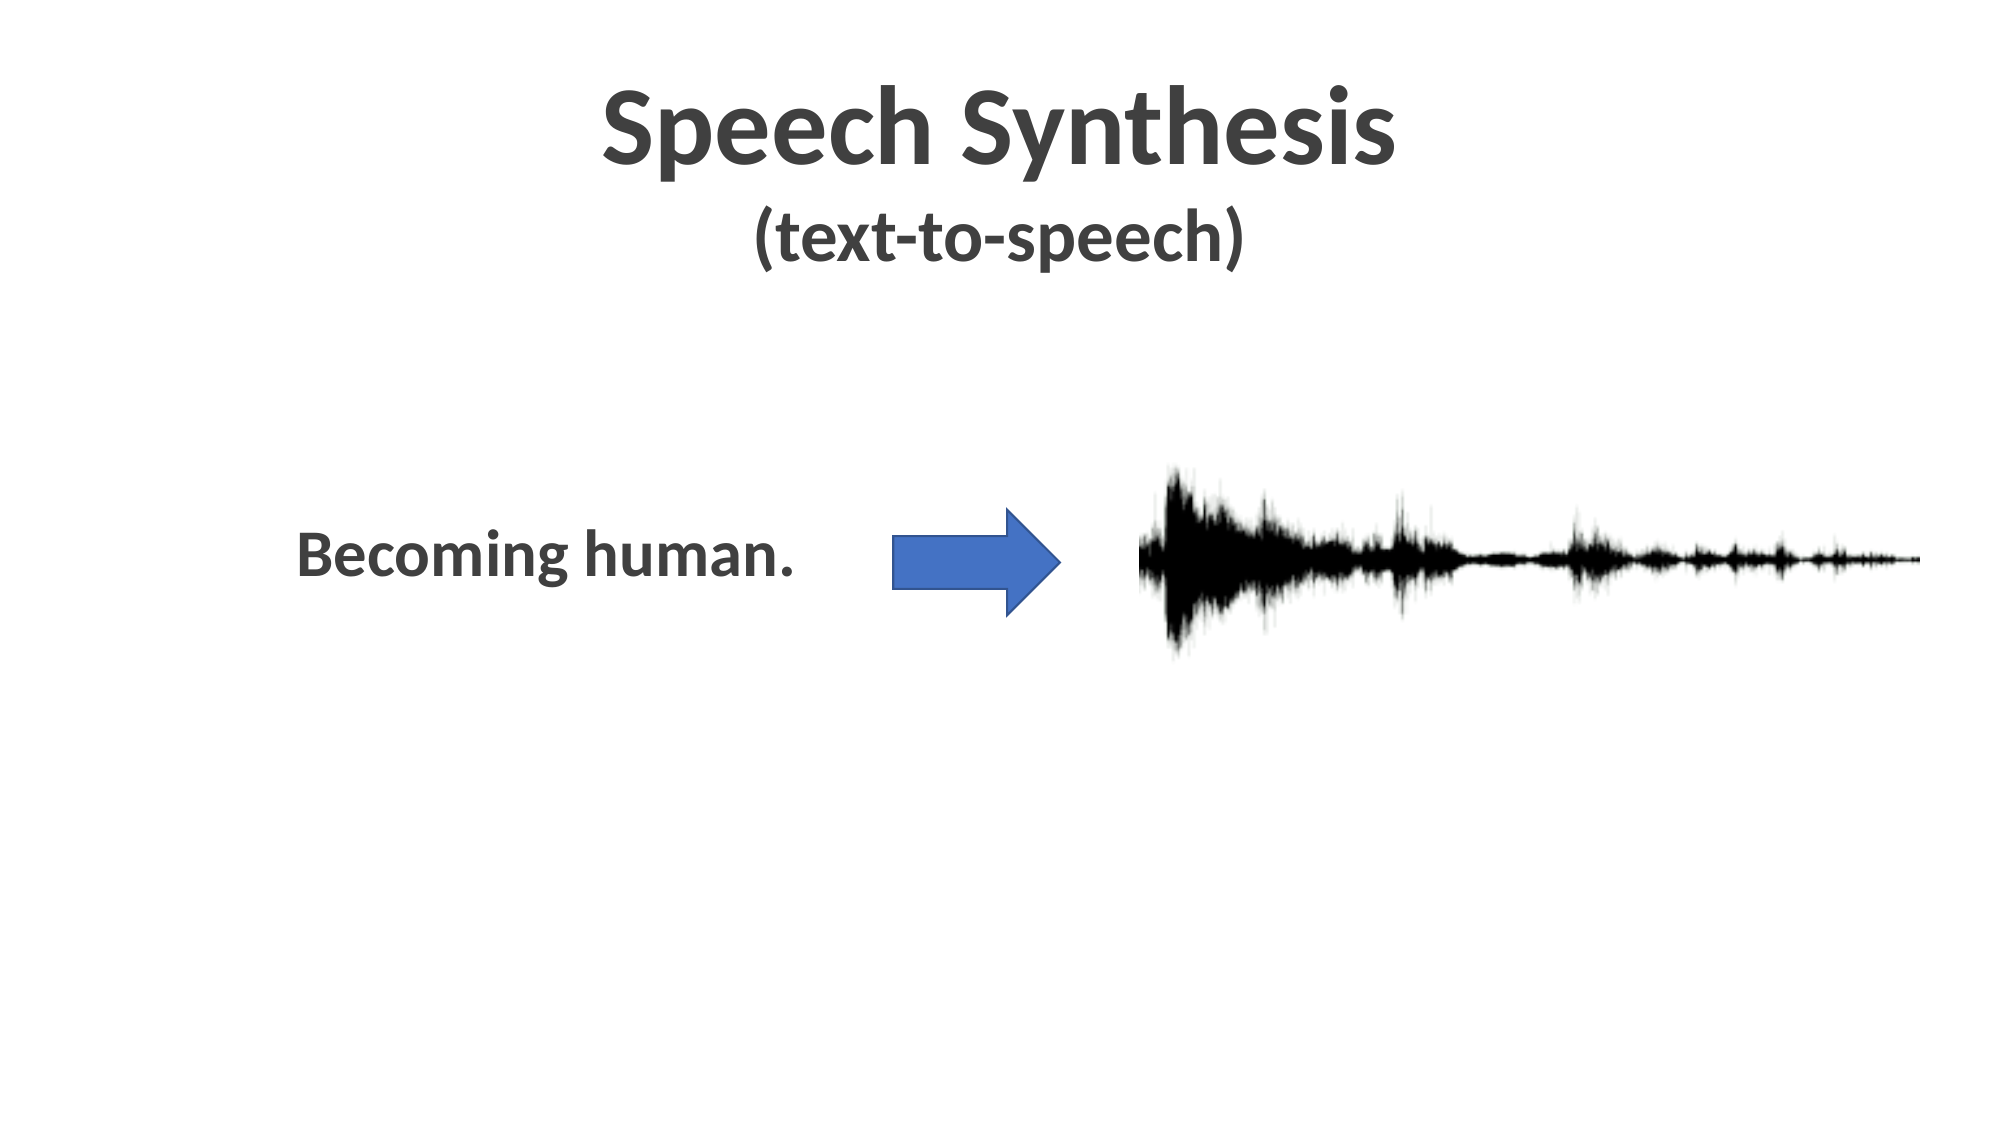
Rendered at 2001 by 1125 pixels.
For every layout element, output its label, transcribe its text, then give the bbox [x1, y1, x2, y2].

text_box [892, 507, 1062, 618]
text_box Speech Synthesis (text-to-speech) [266, 68, 1734, 260]
picture [1139, 453, 1920, 670]
text_box Becoming human. [266, 453, 827, 646]
